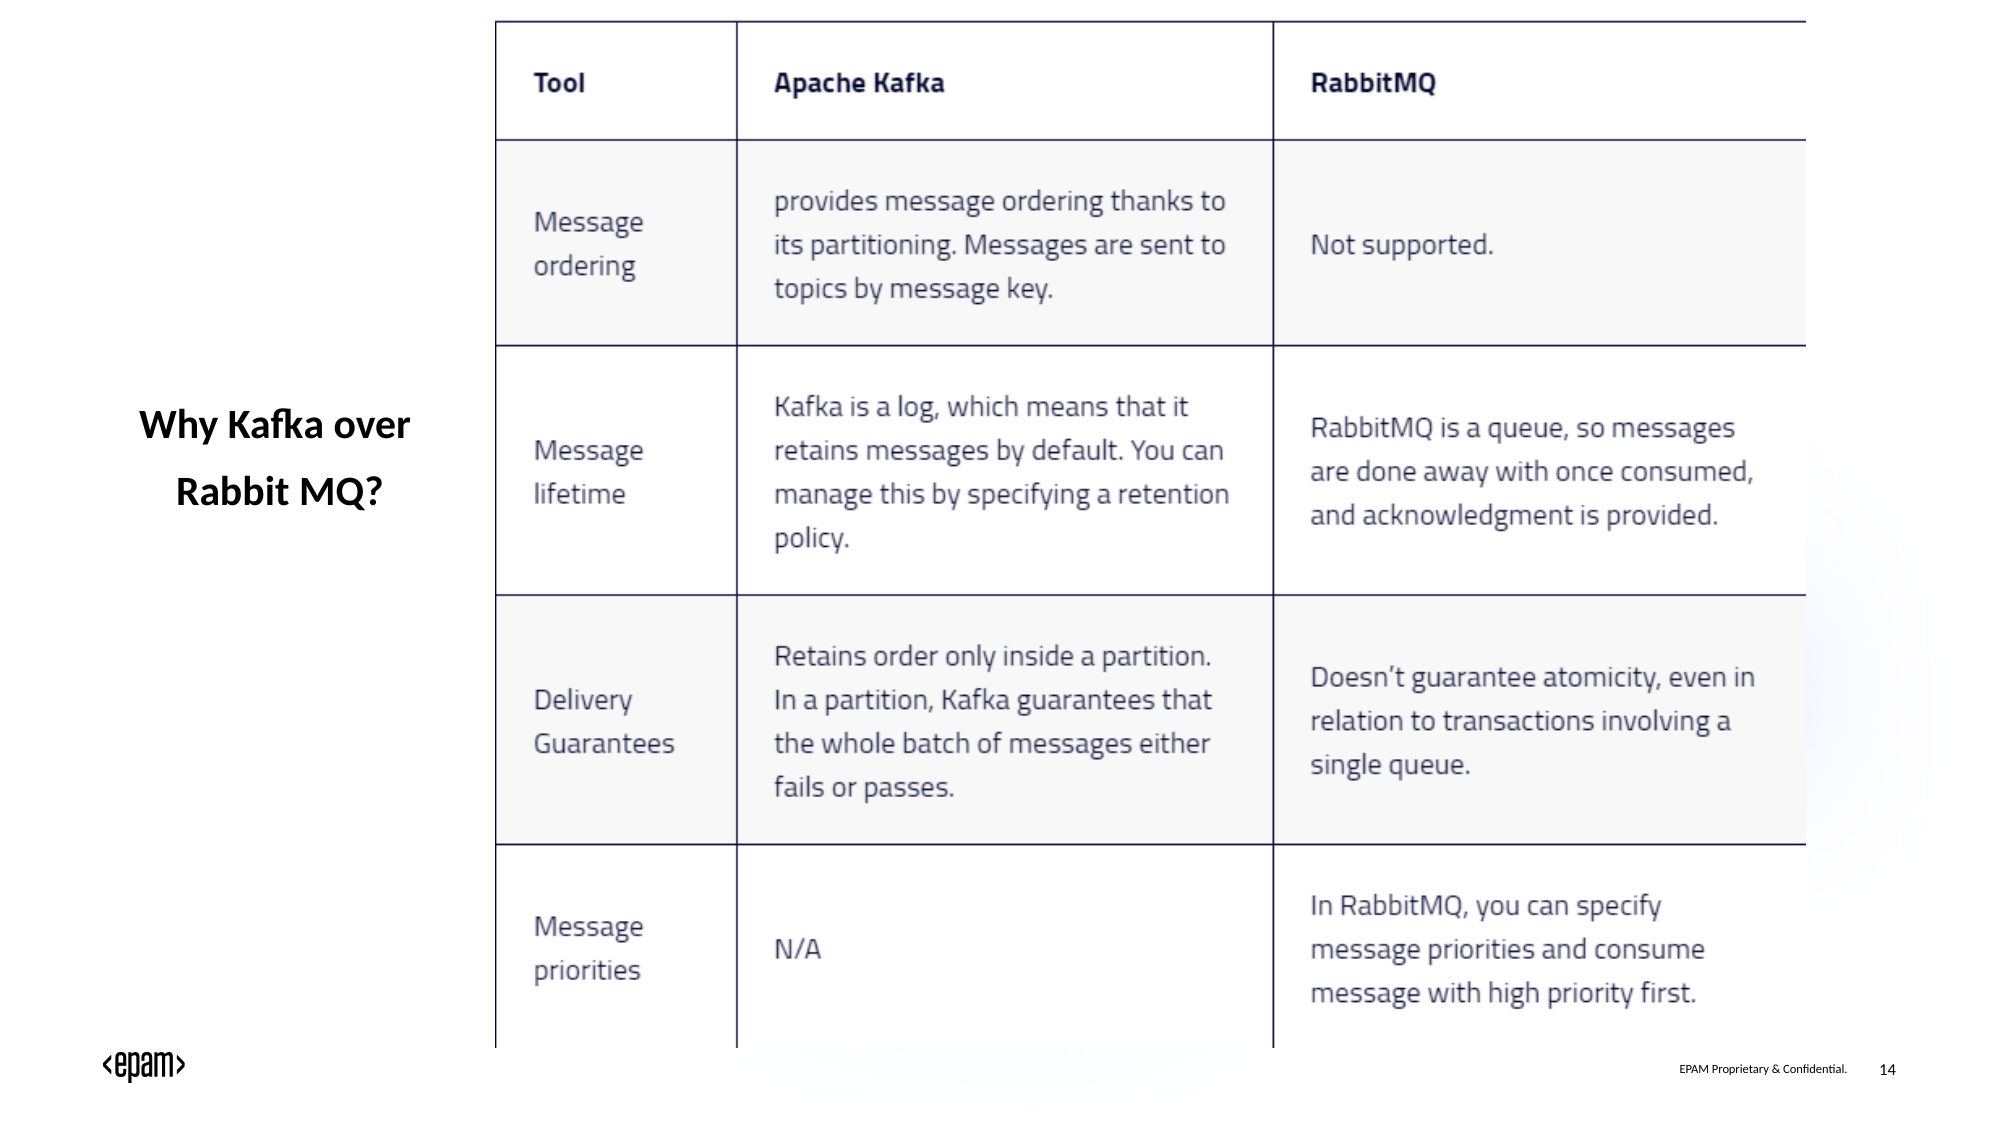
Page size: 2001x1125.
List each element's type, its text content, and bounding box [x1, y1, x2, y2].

picture [0, 0, 2000, 1125]
text_box Why Kafka over Rabbit MQ? [24, 391, 495, 542]
